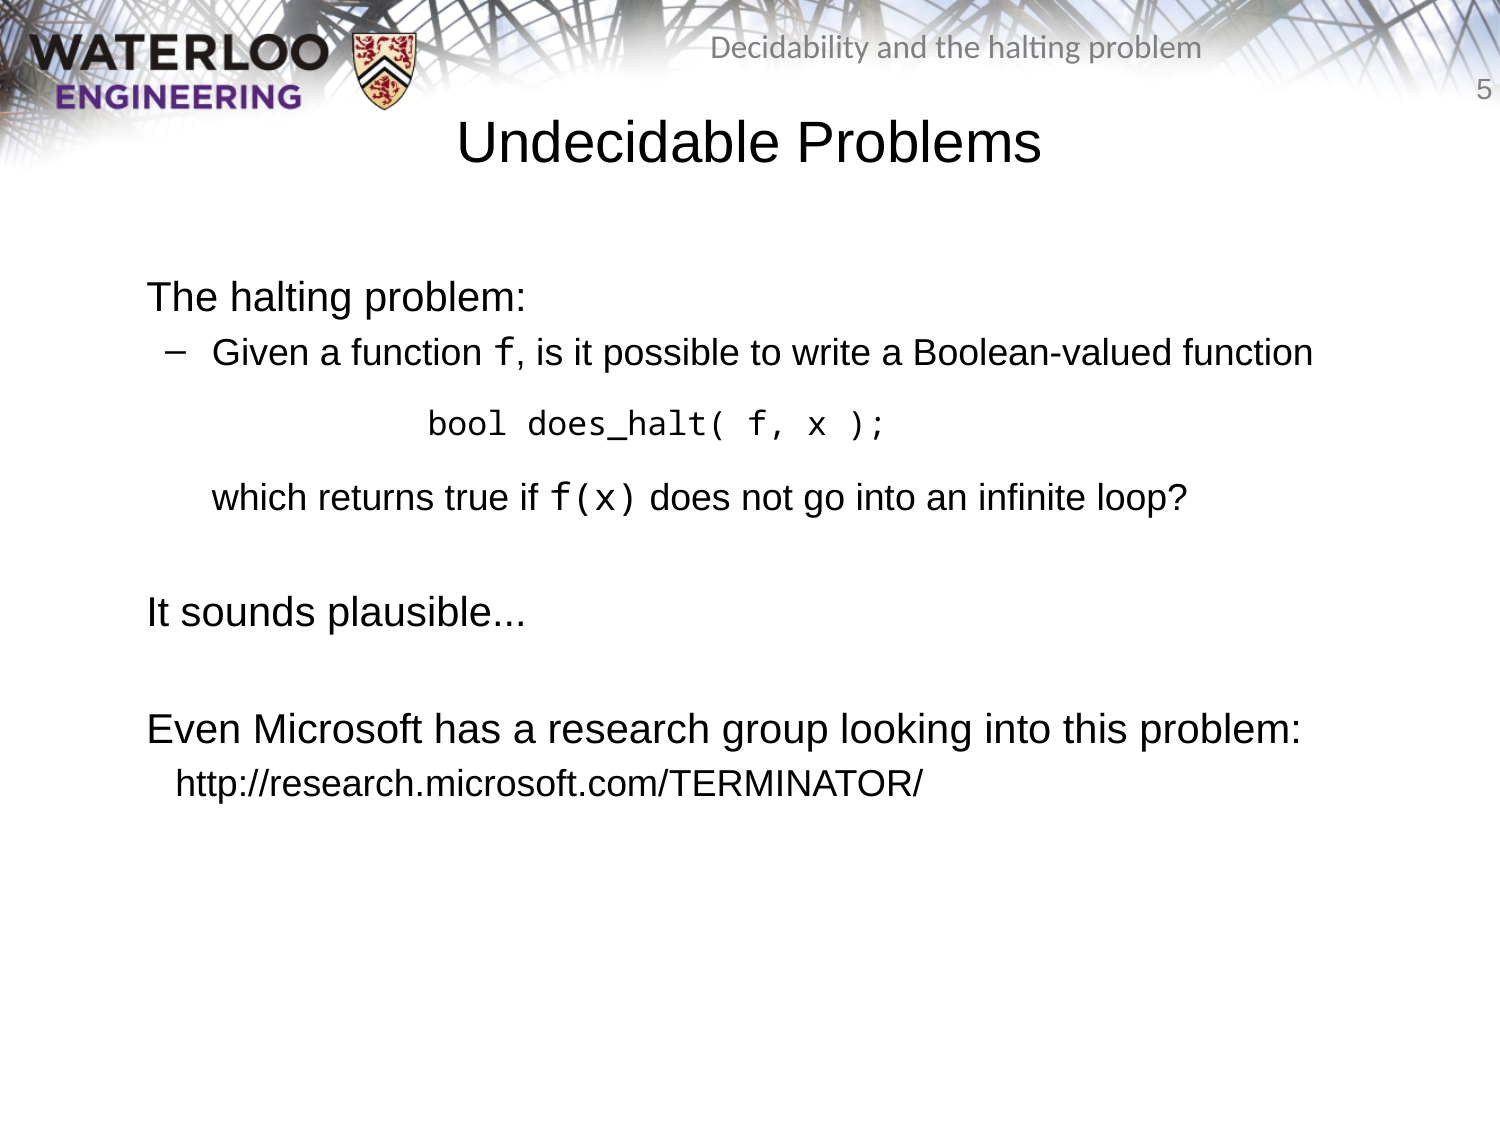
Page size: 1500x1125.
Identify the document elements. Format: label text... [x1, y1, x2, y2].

picture [0, 0, 1500, 1125]
title Undecidable Problems [74, 44, 1426, 233]
list The halting problem: Given a function f, is it possible to write a Boolean-valued function bool does_halt( f, x ); which returns true if f(x) does not go into an infinite loop? It sounds plausible... Even Microsoft has a research group looking into this problem: http://research.microsoft.com/TERMINATOR/ [74, 262, 1426, 1006]
